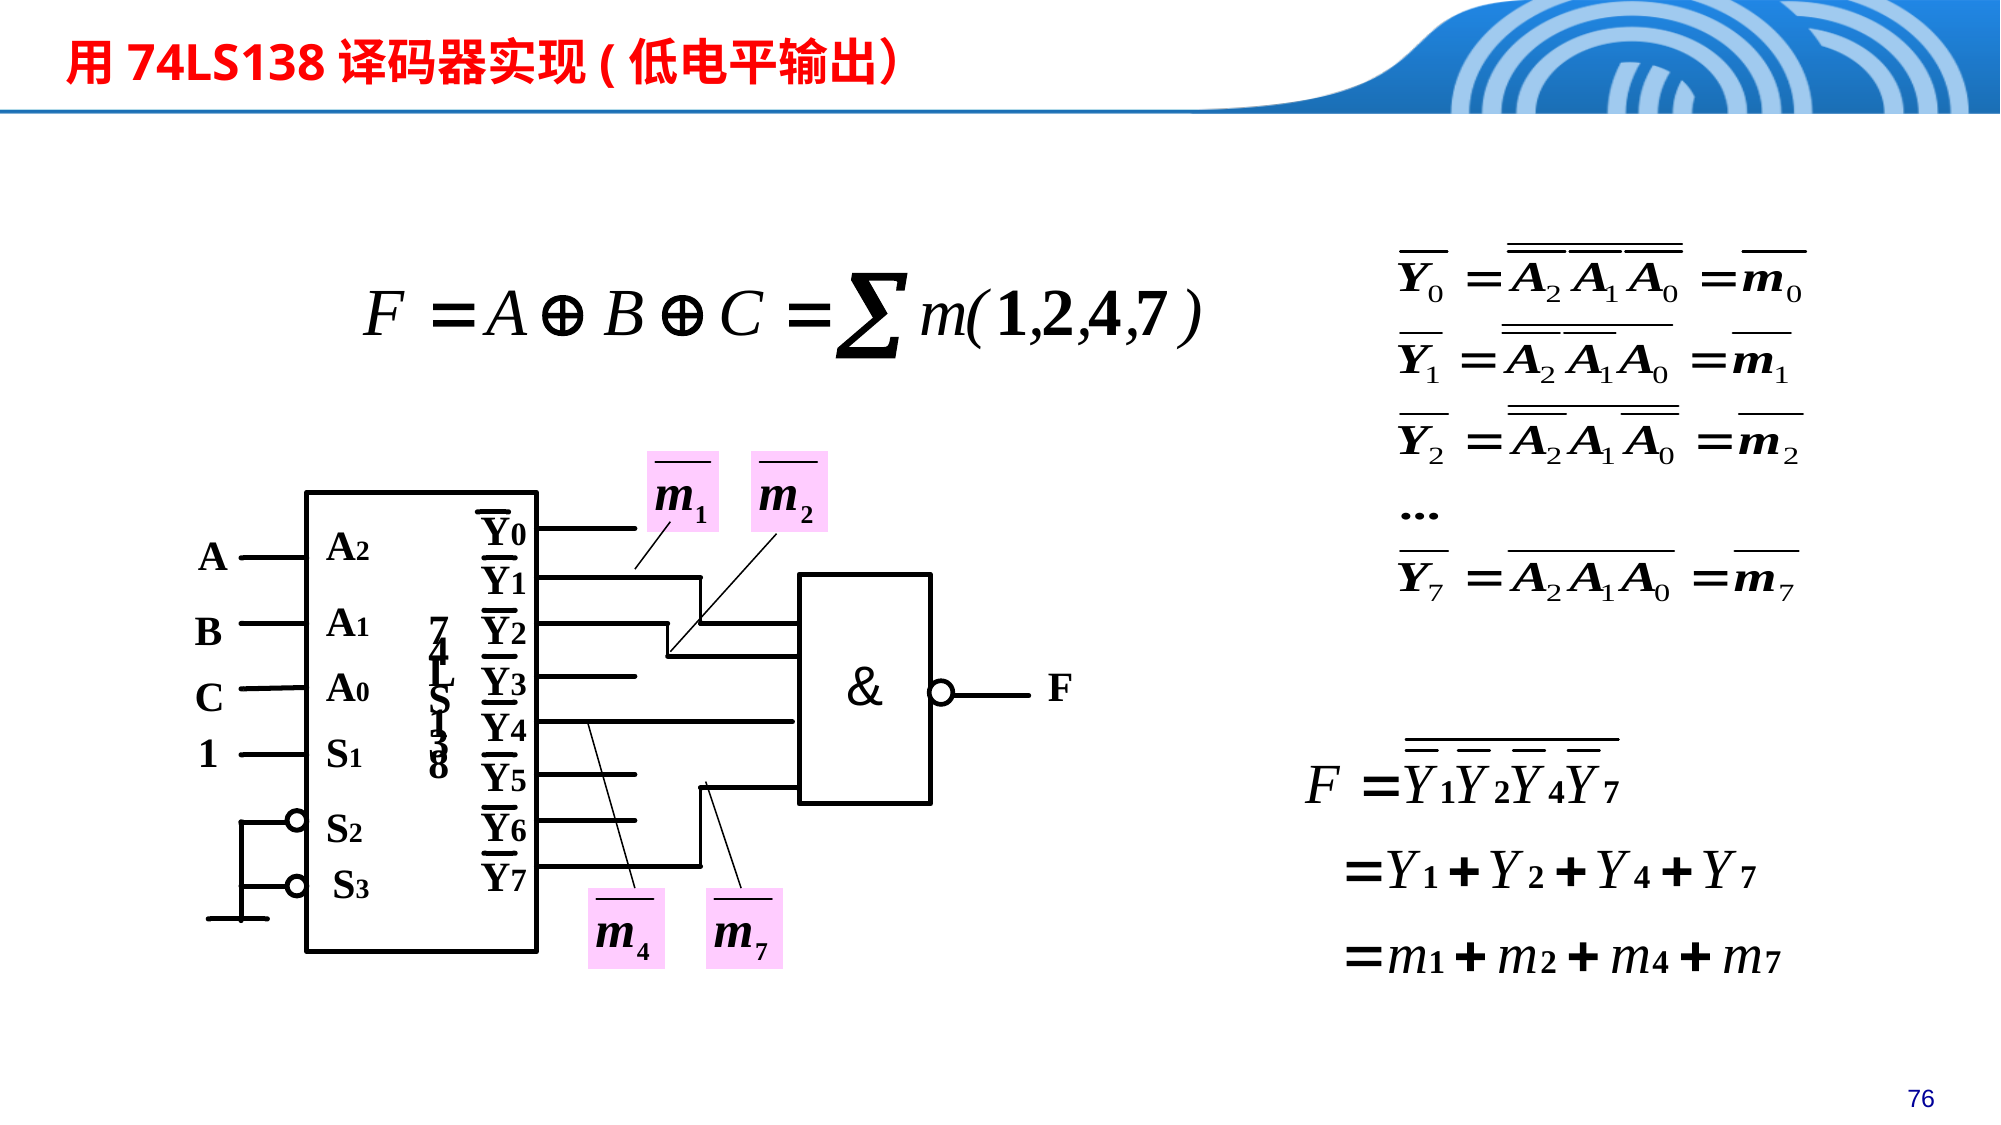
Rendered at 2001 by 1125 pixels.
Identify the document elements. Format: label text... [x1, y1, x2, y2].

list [351, 261, 1215, 375]
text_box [1390, 234, 1816, 610]
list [1295, 727, 1792, 997]
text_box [750, 450, 829, 533]
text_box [180, 484, 1116, 960]
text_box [705, 887, 784, 970]
picture [0, 0, 2000, 114]
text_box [646, 450, 720, 533]
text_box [587, 887, 666, 970]
title 用74LS138译码器实现(低电平输出） [54, 34, 1761, 97]
